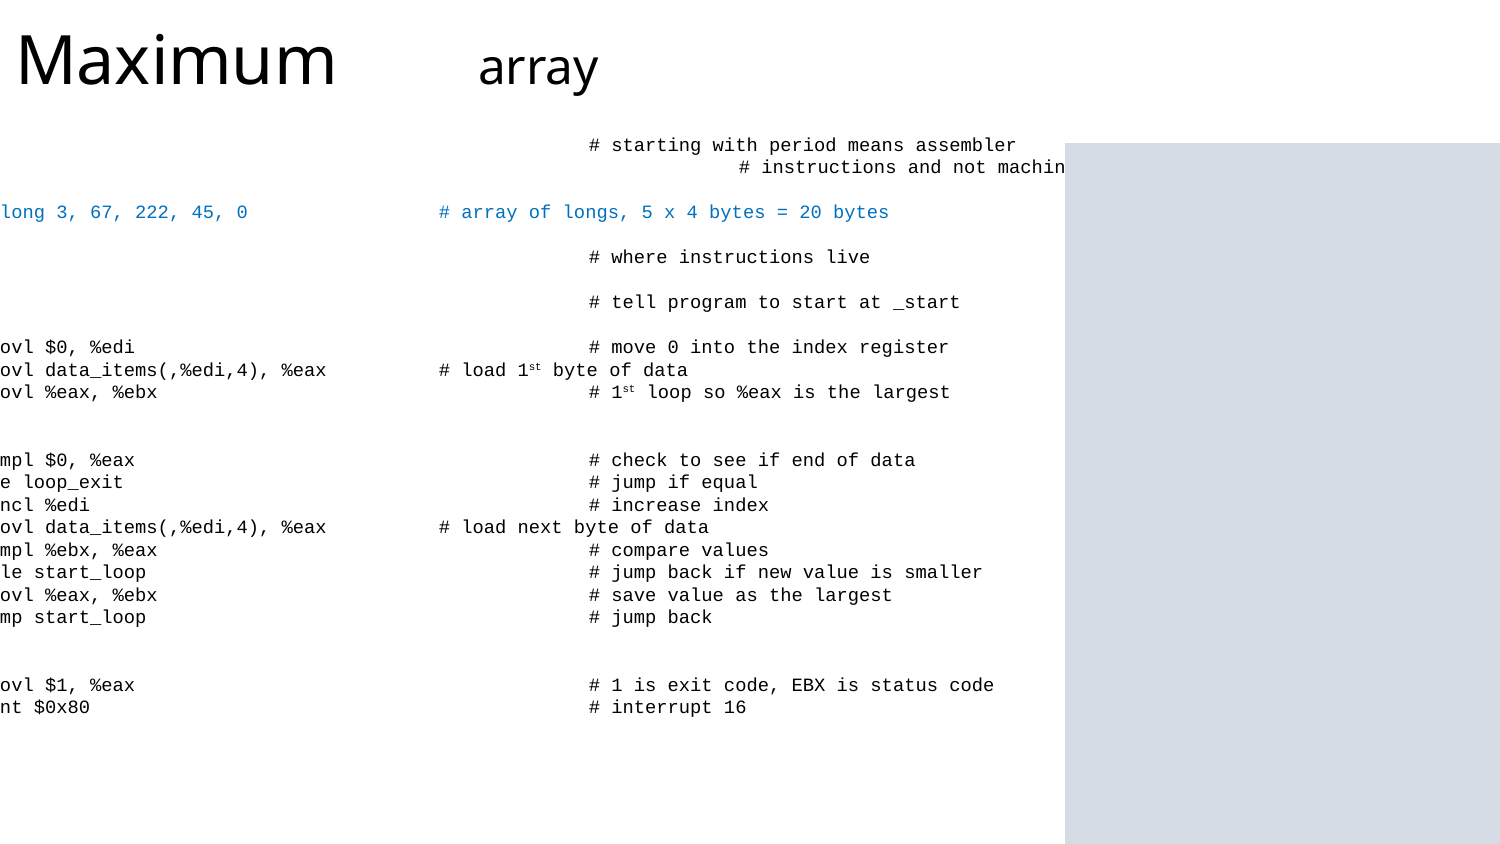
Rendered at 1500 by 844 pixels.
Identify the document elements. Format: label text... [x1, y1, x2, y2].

text_box [1065, 143, 1500, 844]
title Maximum array [0, 0, 1500, 143]
text_box .section .data # starting with period means assembler # instructions and not machine code data_items: .long 3, 67, 222, 45, 0 # array of longs, 5 x 4 bytes = 20 bytes .section .text # where instructions live .globl _start # tell program to start at _start _start: movl $0, %edi # move 0 into the index register movl data_items(,%edi,4), %eax # load 1st byte of data movl %eax, %ebx # 1st loop so %eax is the largest start_loop: cmpl $0, %eax # check to see if end of data je loop_exit # jump if equal incl %edi # increase index movl data_items(,%edi,4), %eax # load next byte of data cmpl %ebx, %eax # compare values jle start_loop # jump back if new value is smaller movl %eax, %ebx # save value as the largest jmp start_loop # jump back loop_exit: movl $1, %eax # 1 is exit code, EBX is status code int $0x80 # interrupt 16 [0, 124, 1148, 725]
